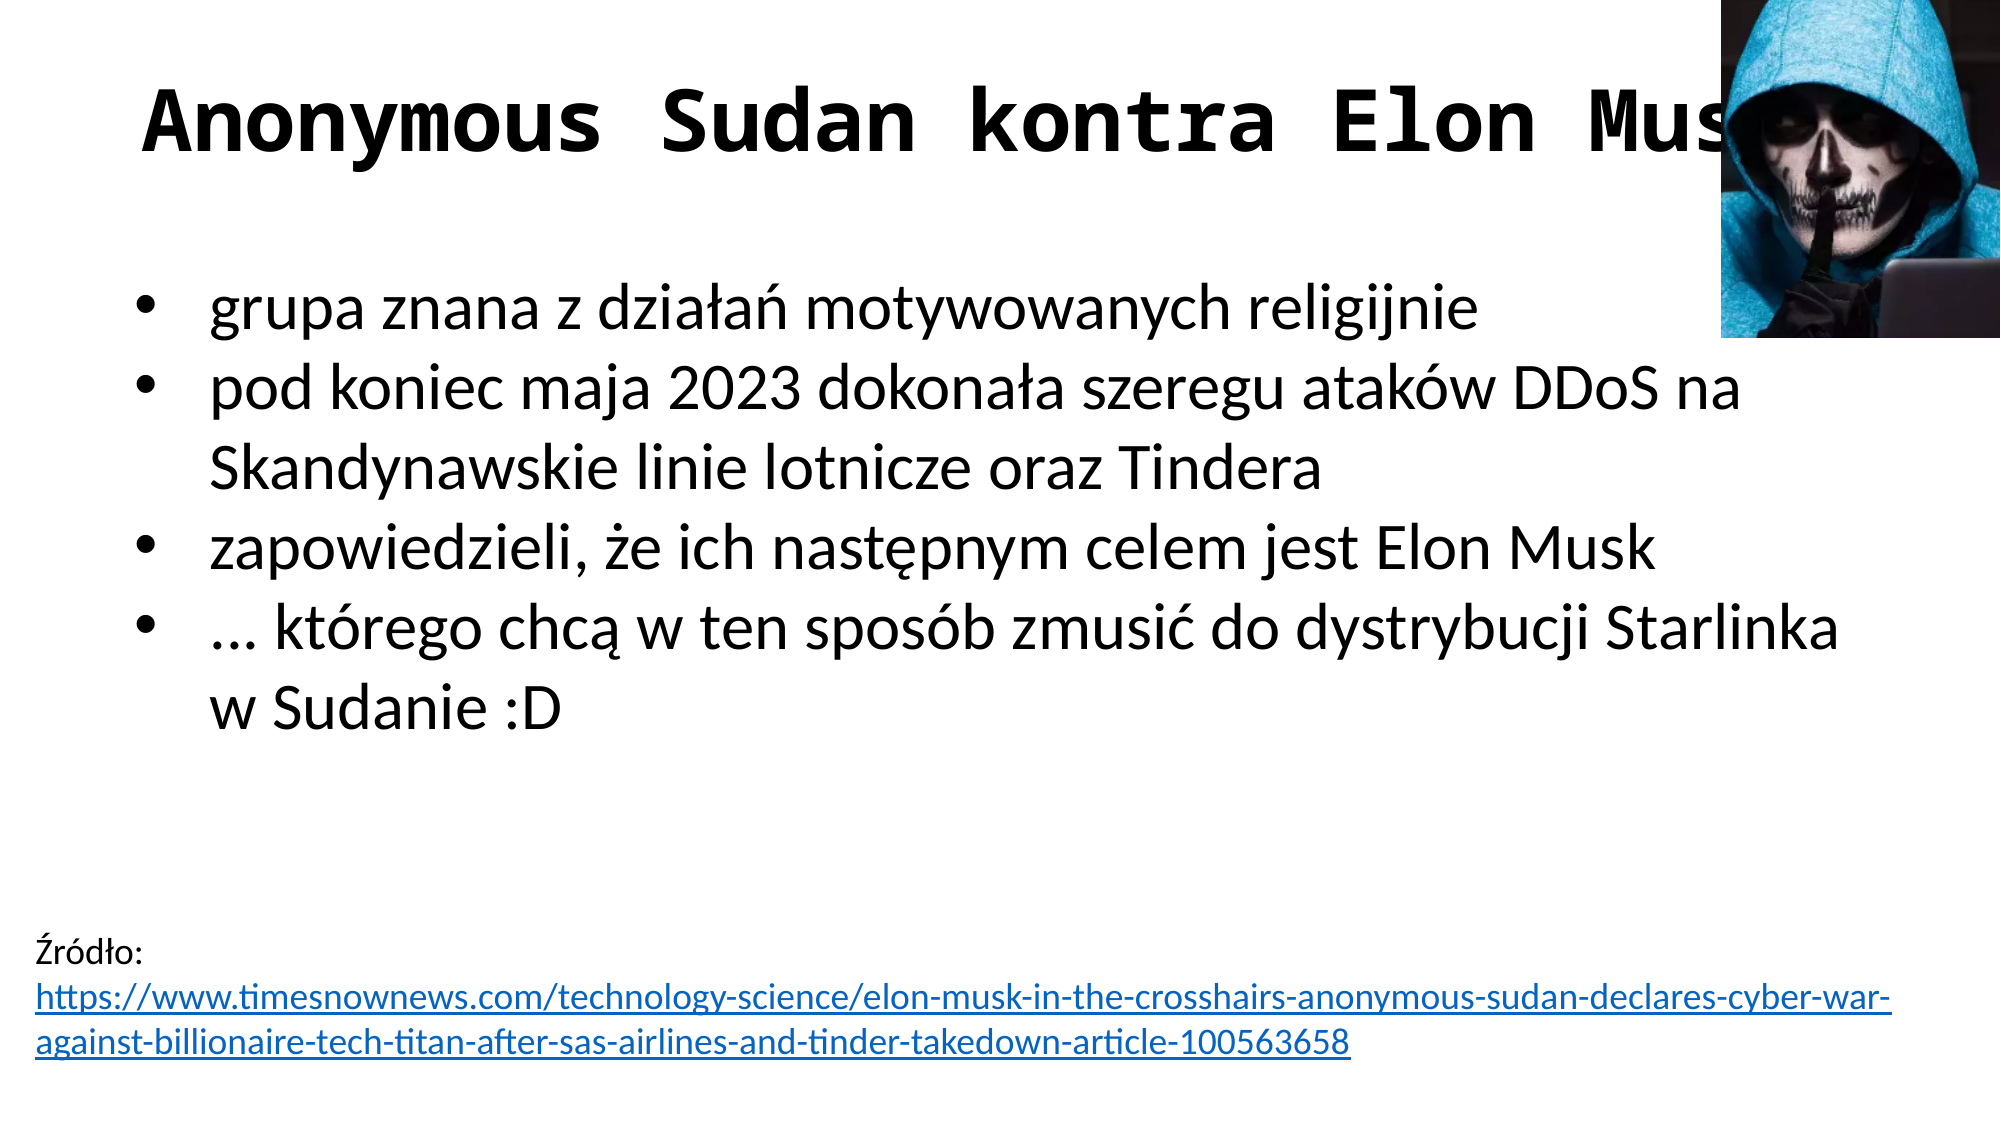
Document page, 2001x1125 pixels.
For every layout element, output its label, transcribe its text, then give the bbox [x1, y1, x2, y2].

text_box Źródło: https://www.timesnownews.com/technology-science/elon-musk-in-the-crosshairs-anonymous-sudan-declares-cyber-war-against-billionaire-tech-titan-after-sas-airlines-and-tinder-takedown-article-100563658 [20, 919, 1988, 1070]
picture [1755, 300, 1764, 305]
text_box grupa znana z działań motywowanych religijnie pod koniec maja 2023 dokonała szeregu ataków DDoS na Skandynawskie linie lotnicze oraz Tindera zapowiedzieli, że ich następnym celem jest Elon Musk ... którego chcą w ten sposób zmusić do dystrybucji Starlinka w Sudanie :D [119, 255, 1875, 751]
picture [1721, 233, 1727, 250]
picture [1721, 0, 2000, 338]
title Anonymous Sudan kontra Elon Musk [126, 68, 1716, 178]
